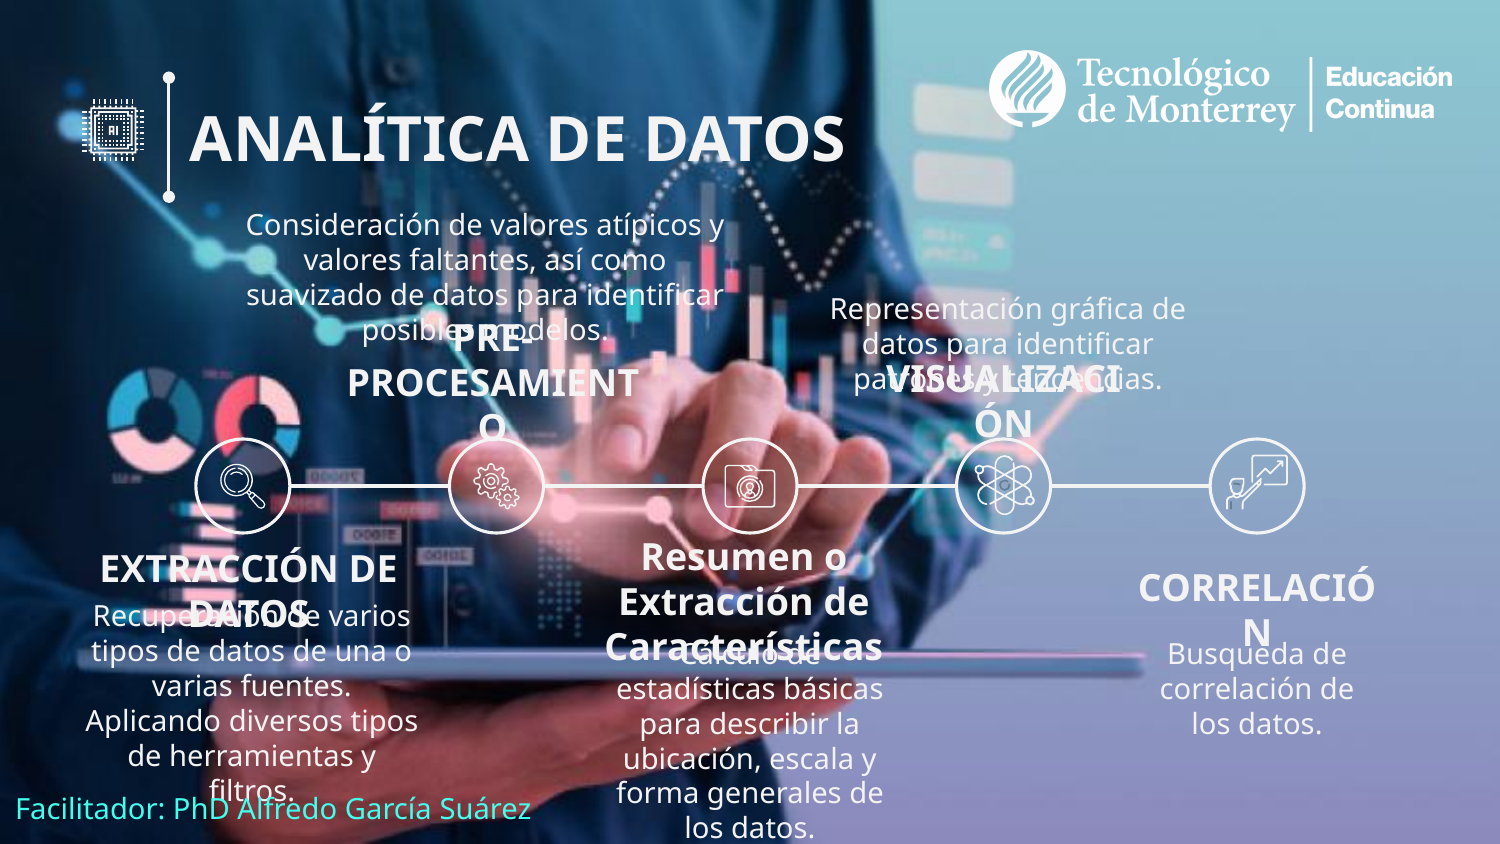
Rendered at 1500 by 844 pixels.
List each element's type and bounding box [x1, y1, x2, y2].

text_box [81, 98, 145, 162]
text_box [473, 463, 520, 510]
picture [0, 0, 1500, 844]
text_box [724, 464, 776, 508]
text_box [973, 454, 1037, 516]
text_box [218, 463, 267, 510]
text_box [1225, 454, 1289, 510]
